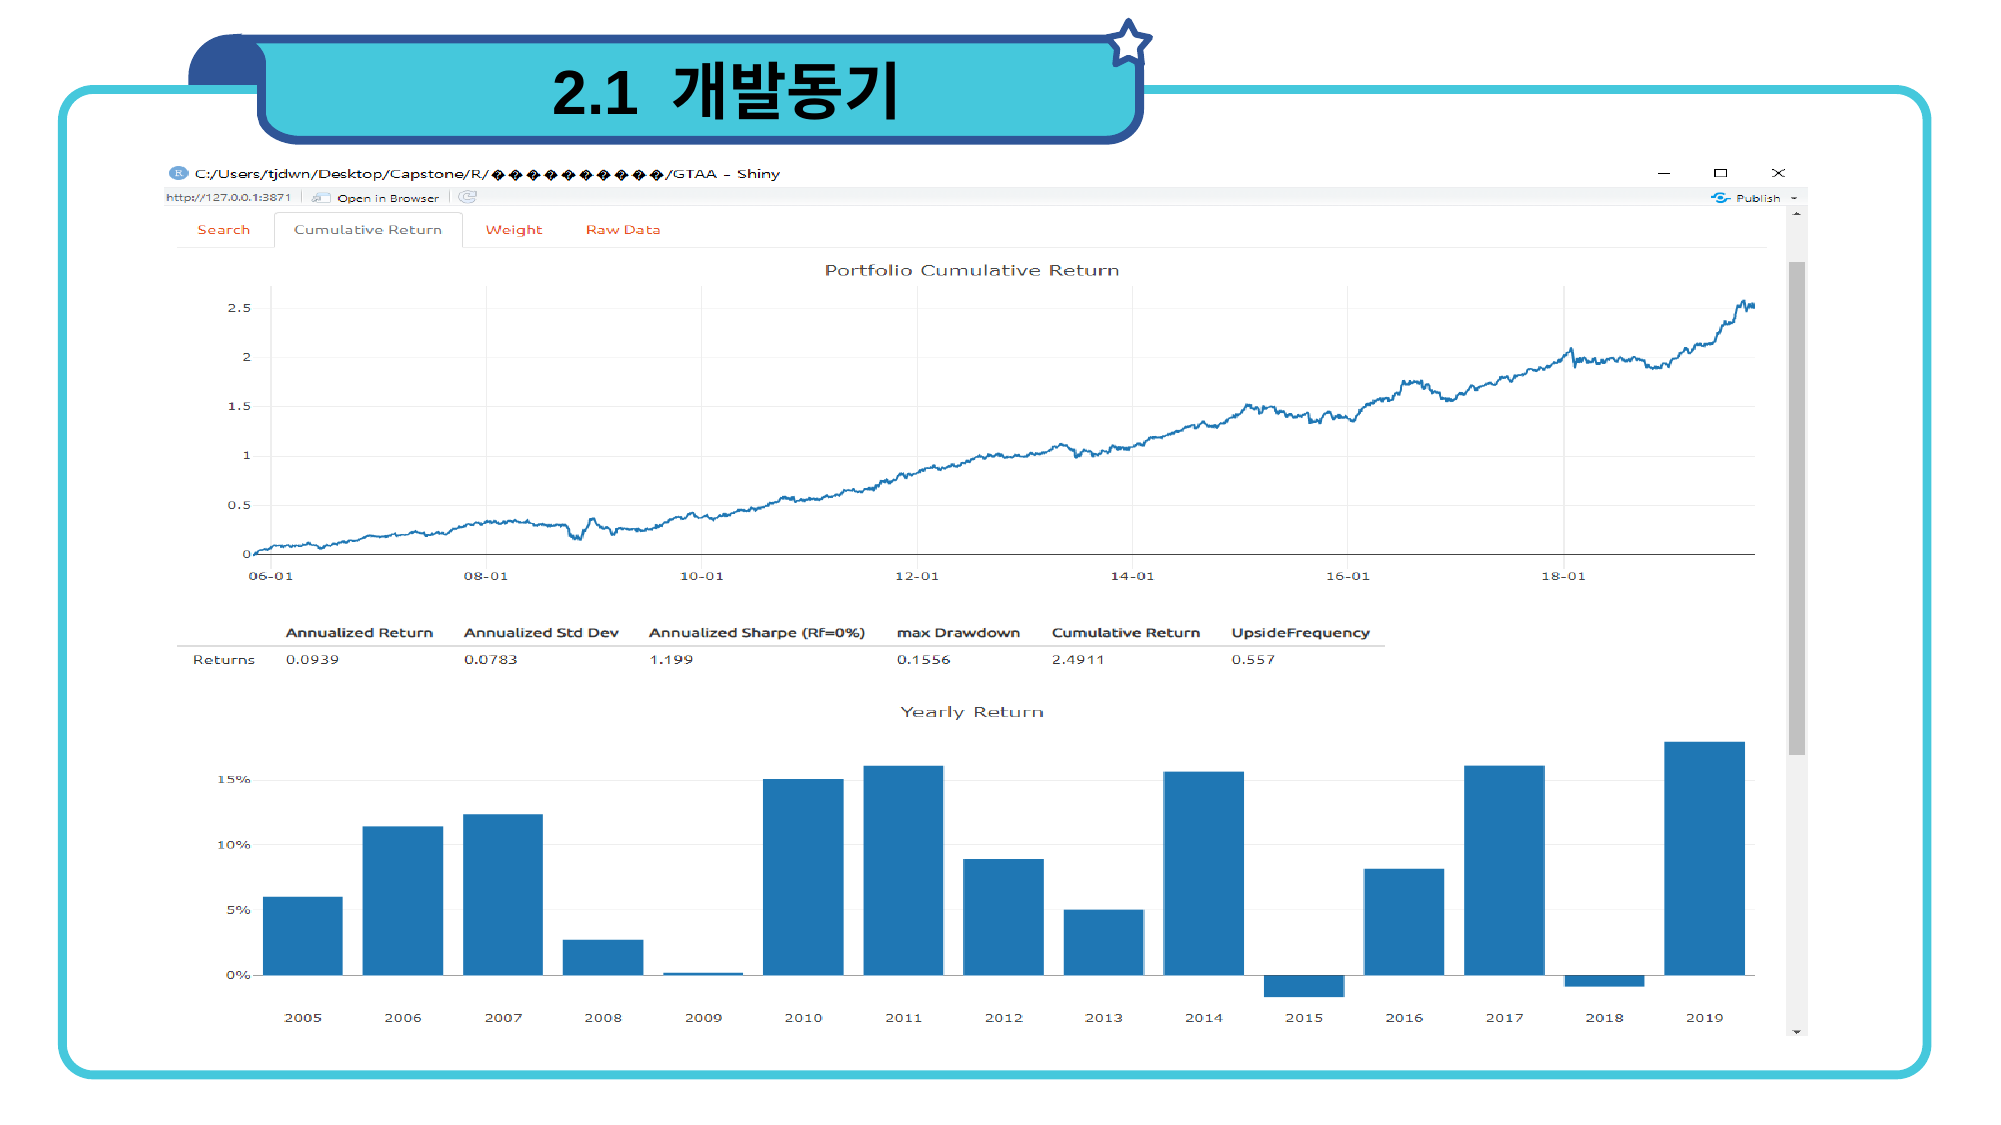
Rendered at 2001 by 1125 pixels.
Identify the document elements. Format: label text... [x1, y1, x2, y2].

text_box [1106, 19, 1151, 66]
picture [164, 165, 1808, 1036]
text_box [61, 88, 1929, 1076]
text_box 2.1 개발동기 [238, 37, 1141, 142]
text_box [191, 37, 260, 88]
